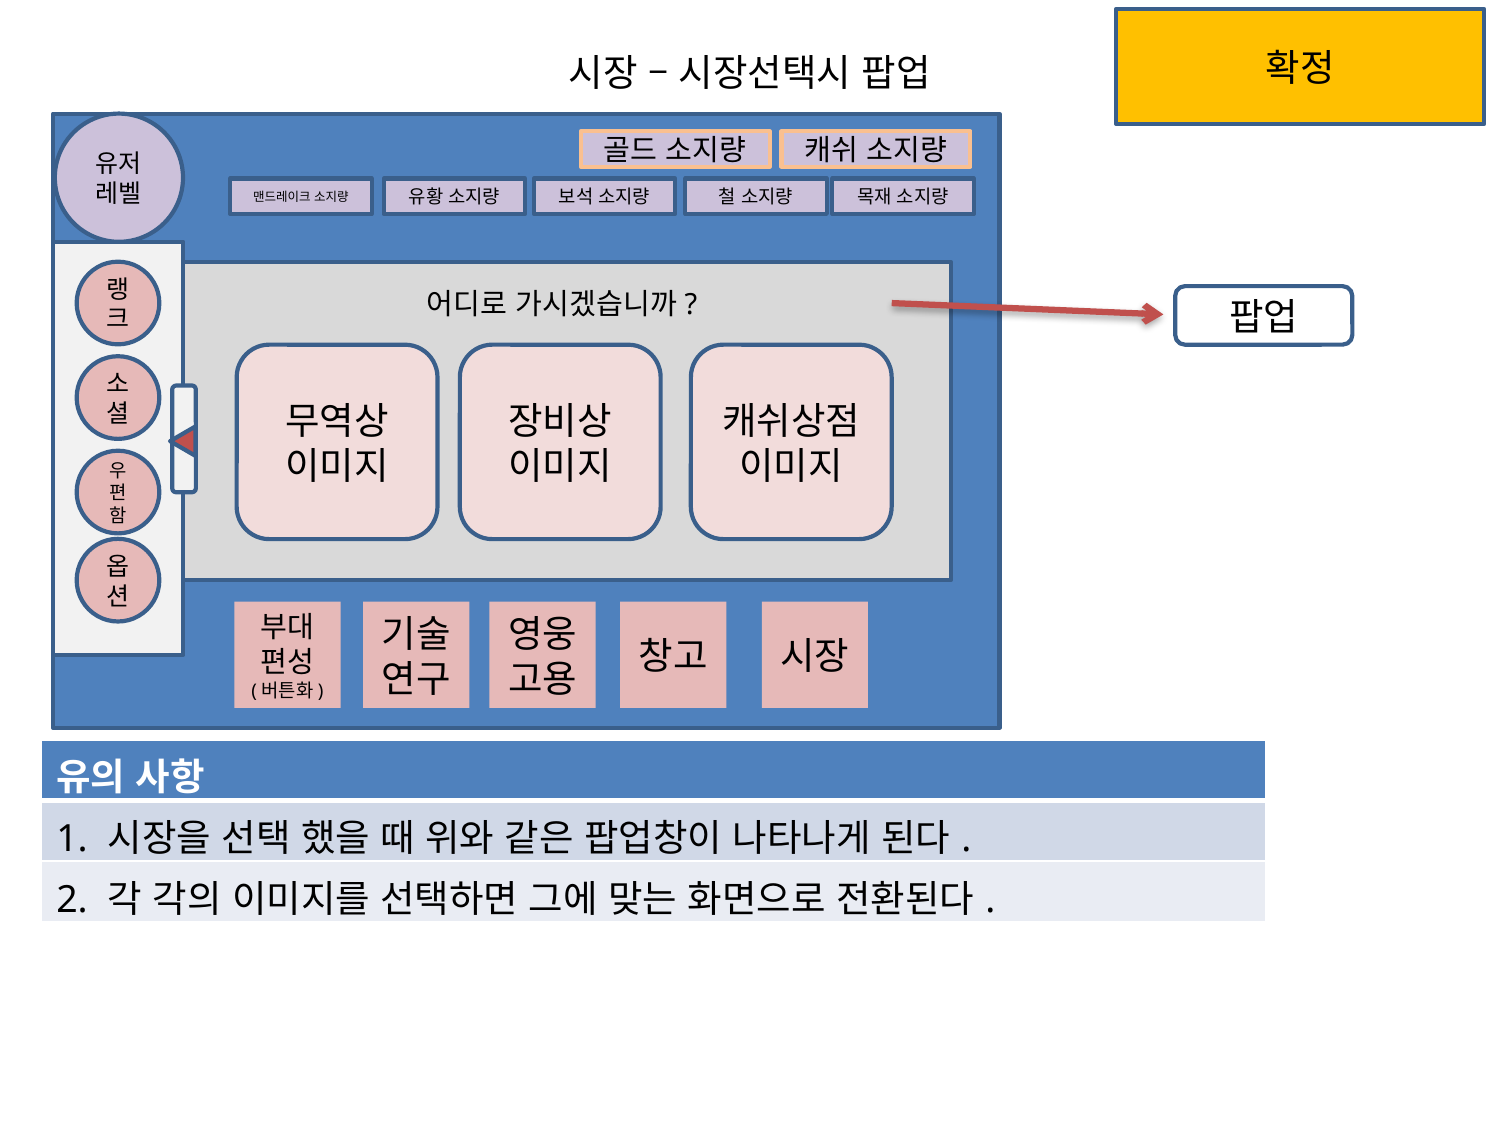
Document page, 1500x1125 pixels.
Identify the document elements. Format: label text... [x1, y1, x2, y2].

text_box 월드맵 [51, 324, 1002, 730]
text_box 우편함 [74, 448, 162, 536]
text_box 보석 소지량 [532, 176, 677, 216]
text_box 맨드레이크 소지량 [228, 176, 374, 216]
text_box 팝업 [1173, 284, 1355, 347]
text_box 장비상 이미지 [457, 342, 663, 542]
text_box 월드맵 [133, 112, 1002, 301]
text_box 창고 [618, 600, 728, 710]
text_box 부대편성 (버튼화) [232, 600, 343, 710]
table_cell 1. 시장을 선택 했을 때 위와 같은 팝업창이 나타나게 된다. [42, 803, 1265, 860]
text_box 어디로 가시겠습니까? [411, 277, 713, 328]
table_header 유의 사항 [42, 741, 1265, 798]
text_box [169, 385, 197, 493]
text_box 소셜 [74, 354, 162, 441]
text_box 확정 [1114, 7, 1486, 126]
text_box [185, 260, 953, 582]
text_box 영웅고용 [487, 600, 598, 710]
text_box 무역상 이미지 [234, 342, 440, 542]
text_box 랭크 [74, 259, 162, 347]
text_box 옵션 [74, 536, 162, 624]
text_box [51, 240, 185, 657]
text_box 시장 [760, 600, 870, 710]
table_cell 2. 각 각의 이미지를 선택하면 그에 맞는 화면으로 전환된다. [42, 862, 1265, 921]
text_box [891, 302, 1164, 315]
text_box 기술 연구 [361, 600, 471, 710]
text_box 시장 – 시장선택시 팝업 [553, 41, 946, 102]
text_box 목재 소지량 [830, 176, 976, 216]
text_box 유저 레벨 [52, 111, 186, 240]
text_box 유황 소지량 [382, 176, 527, 216]
text_box 캐쉬 소지량 [779, 129, 972, 169]
text_box 월드맵 [51, 112, 104, 240]
text_box 철 소지량 [683, 176, 829, 216]
text_box 캐쉬상점이미지 [688, 342, 894, 542]
text_box 골드 소지량 [579, 129, 772, 169]
